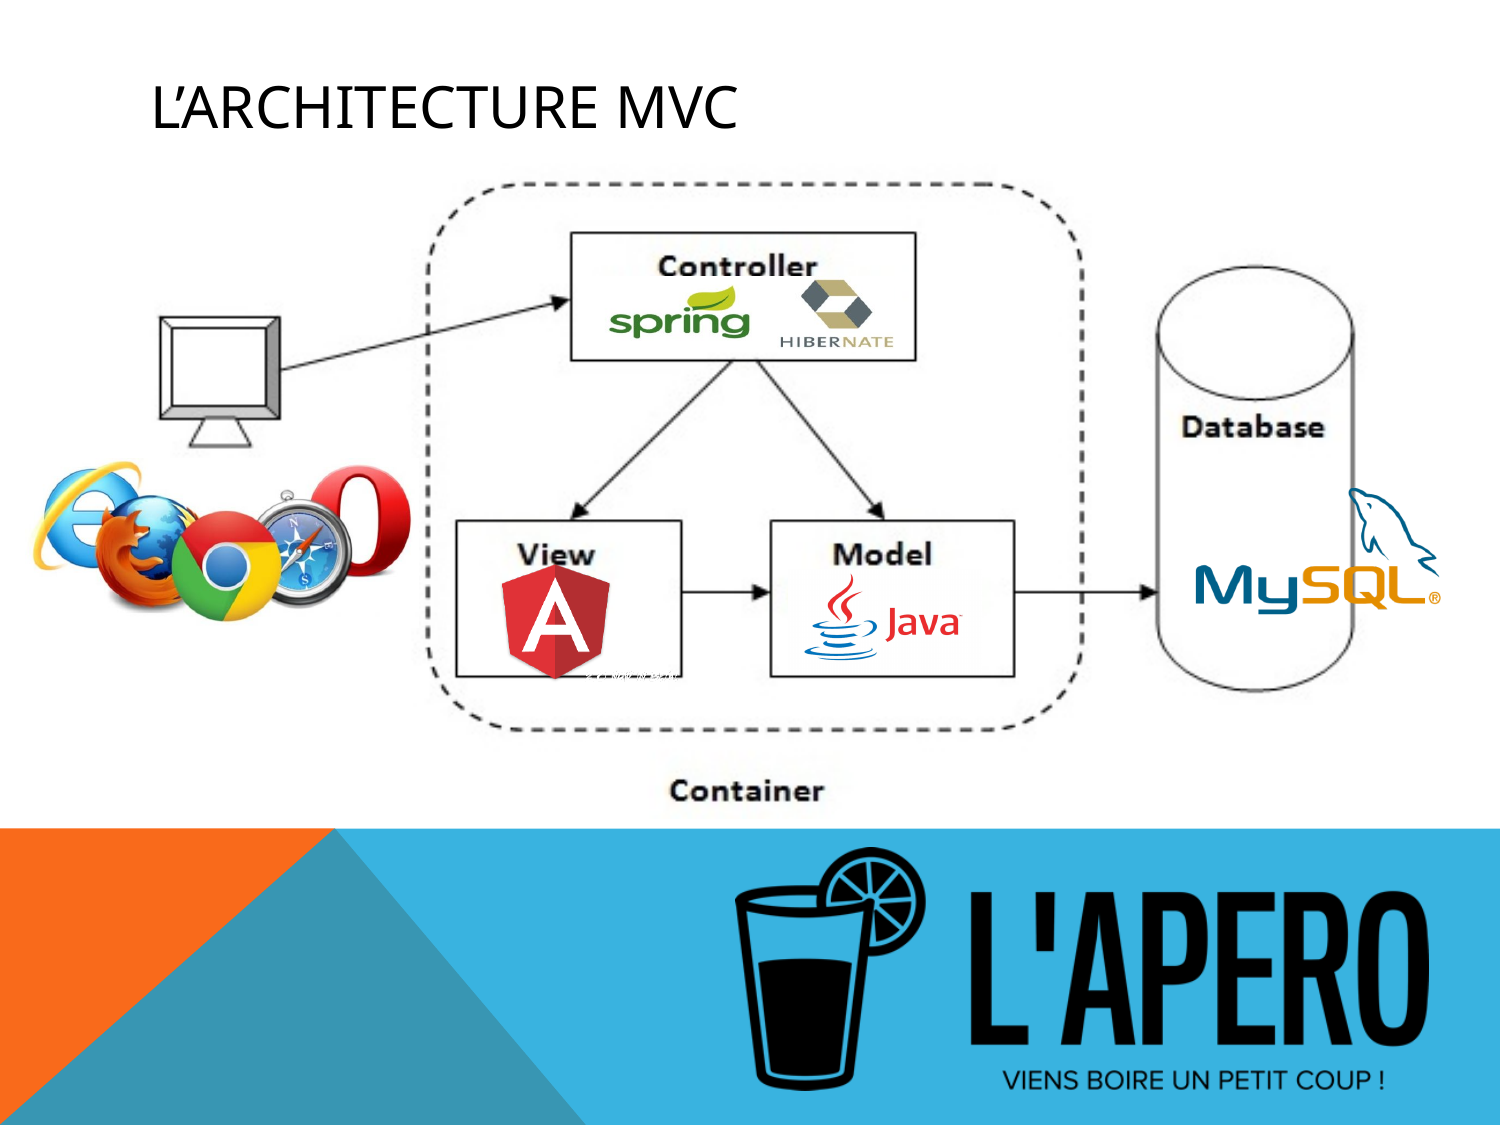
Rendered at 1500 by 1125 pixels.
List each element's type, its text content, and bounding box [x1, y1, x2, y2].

picture [25, 458, 419, 628]
picture [788, 569, 982, 675]
picture [580, 276, 894, 353]
picture [735, 847, 1430, 1092]
title L’architecture mvc [135, 60, 1369, 150]
picture [430, 550, 681, 693]
picture [1195, 428, 1441, 675]
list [25, 162, 1486, 819]
